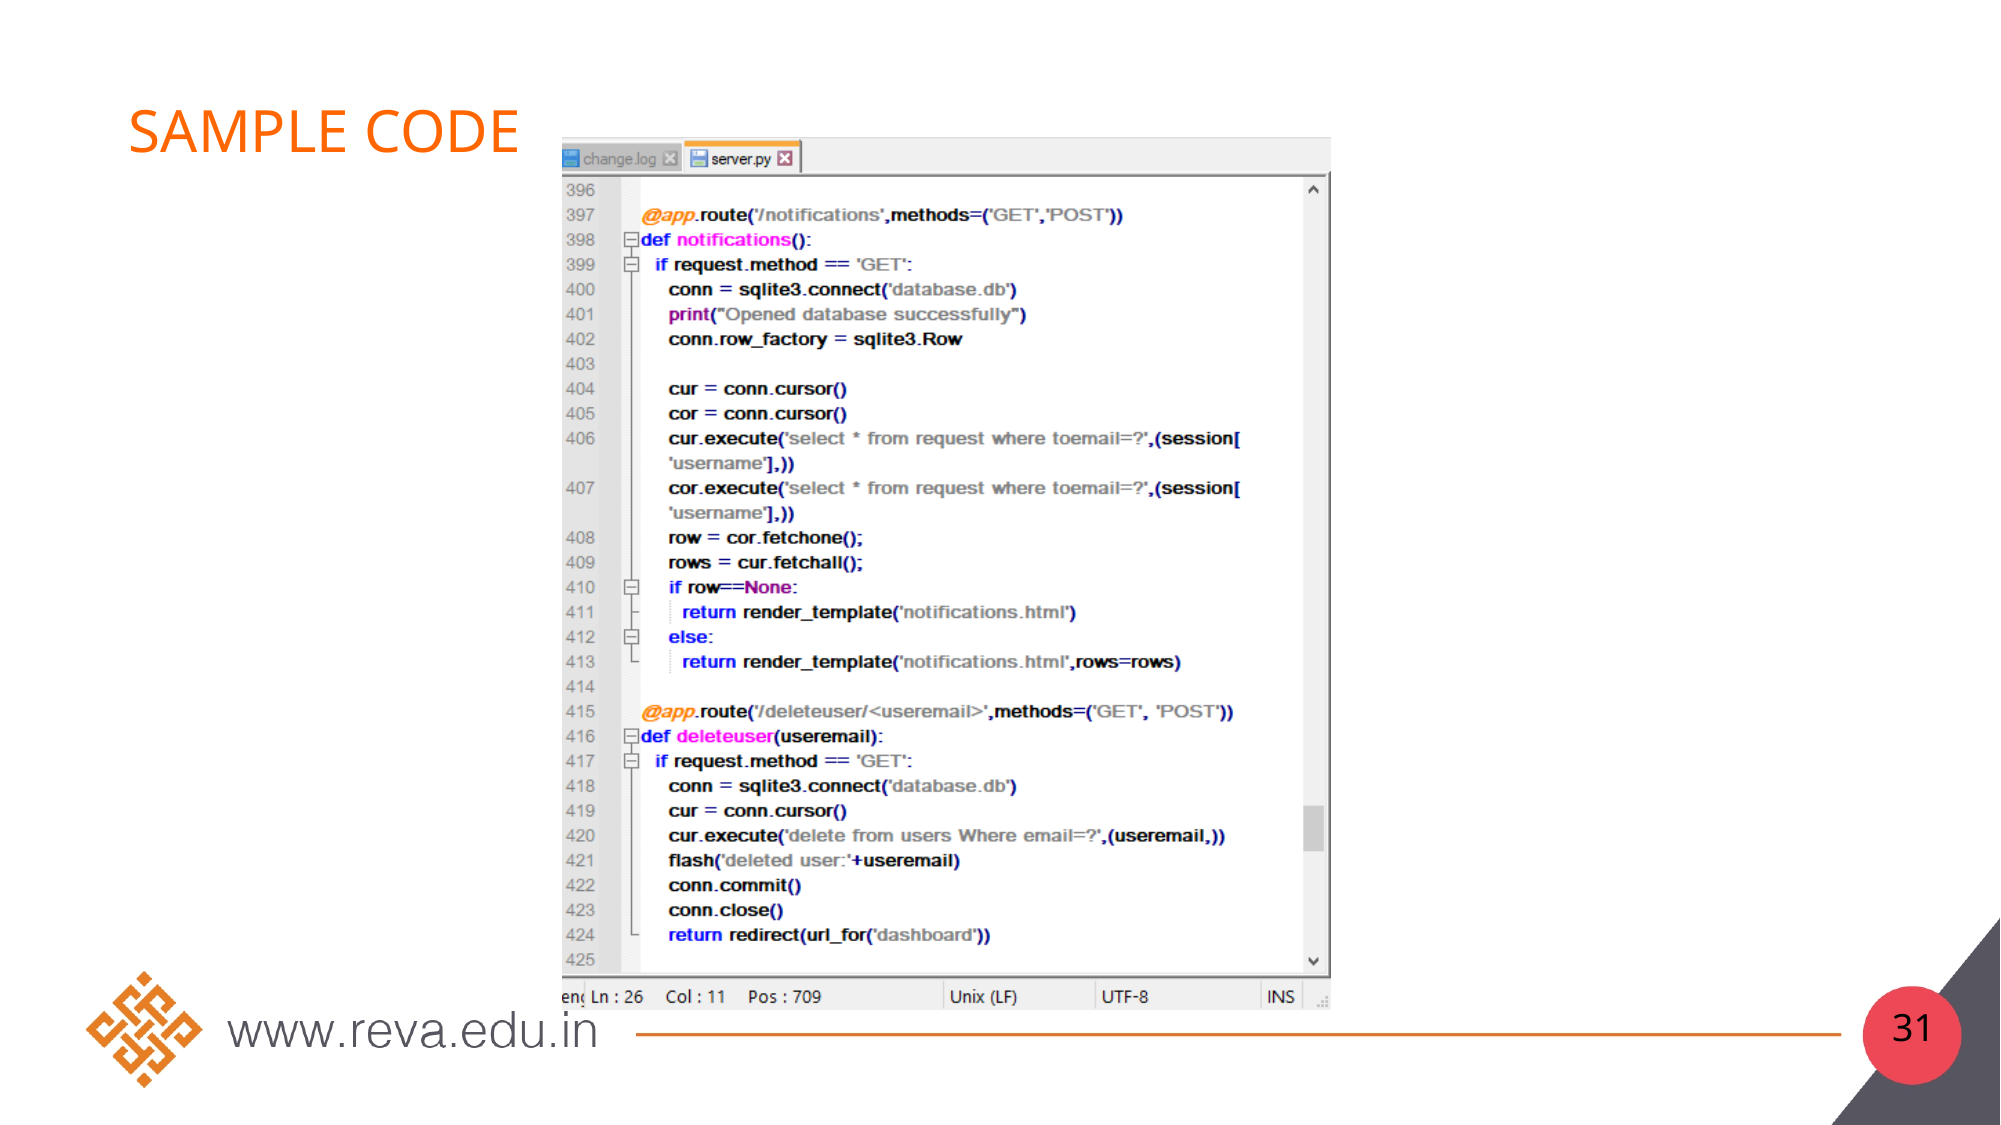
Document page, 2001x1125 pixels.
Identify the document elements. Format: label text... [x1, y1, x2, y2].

title Sample code [114, 64, 1134, 203]
picture [0, 0, 2000, 1125]
slide_number 31 [1864, 999, 1963, 1060]
